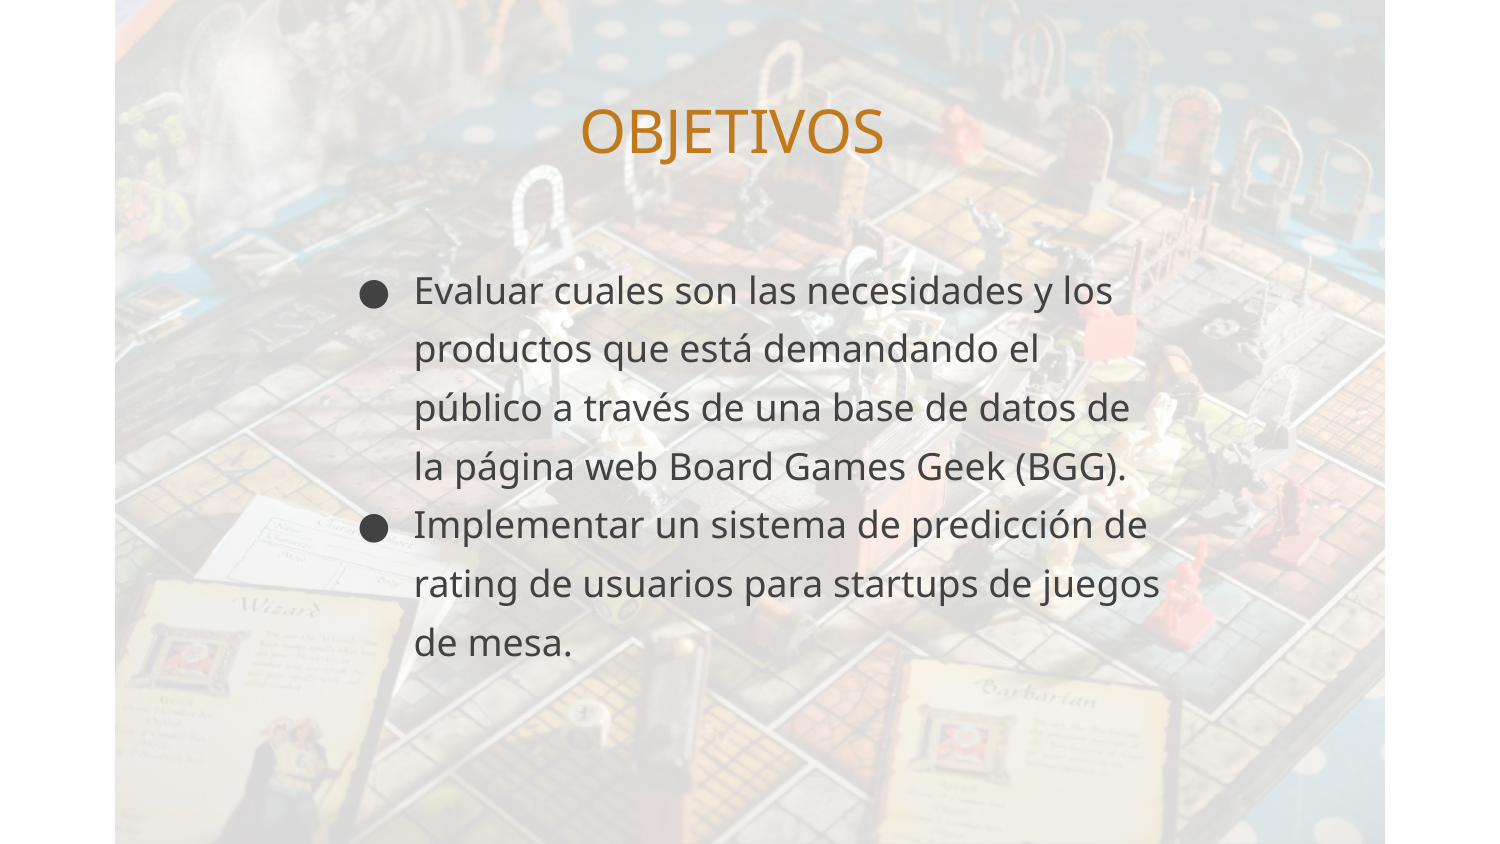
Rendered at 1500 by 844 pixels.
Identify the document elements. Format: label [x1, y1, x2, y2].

picture [115, 0, 1385, 844]
